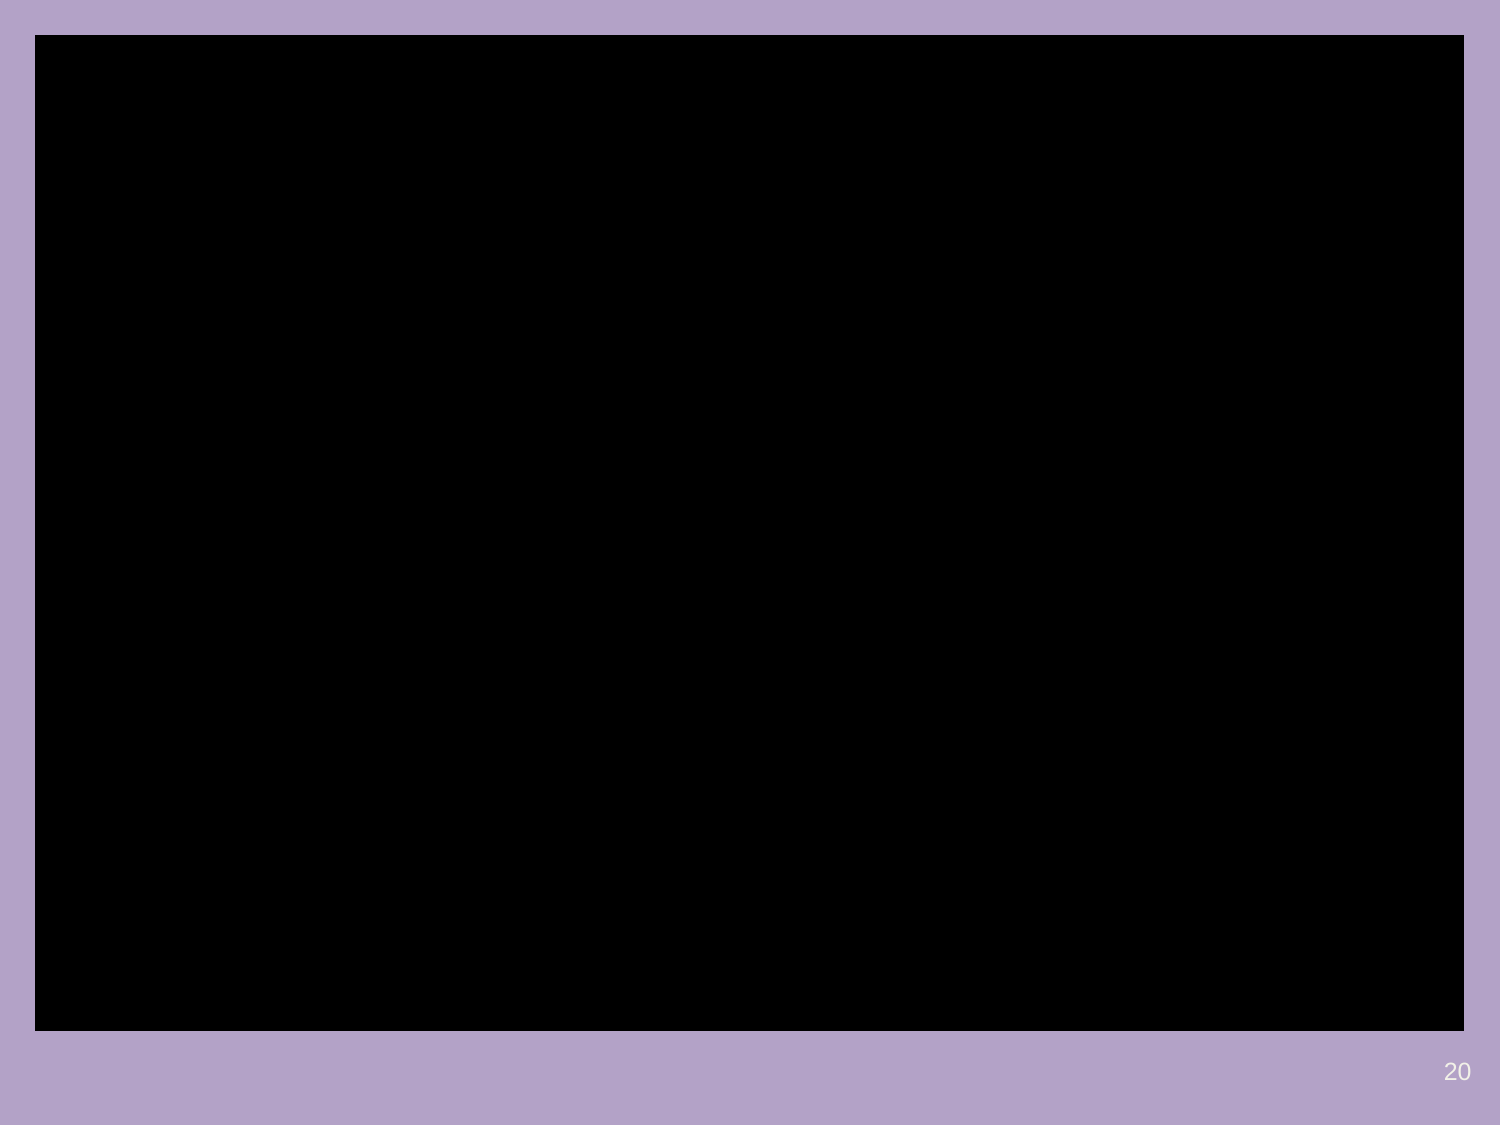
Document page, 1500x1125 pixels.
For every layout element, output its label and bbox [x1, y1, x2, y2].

text_box [34, 34, 1466, 1032]
